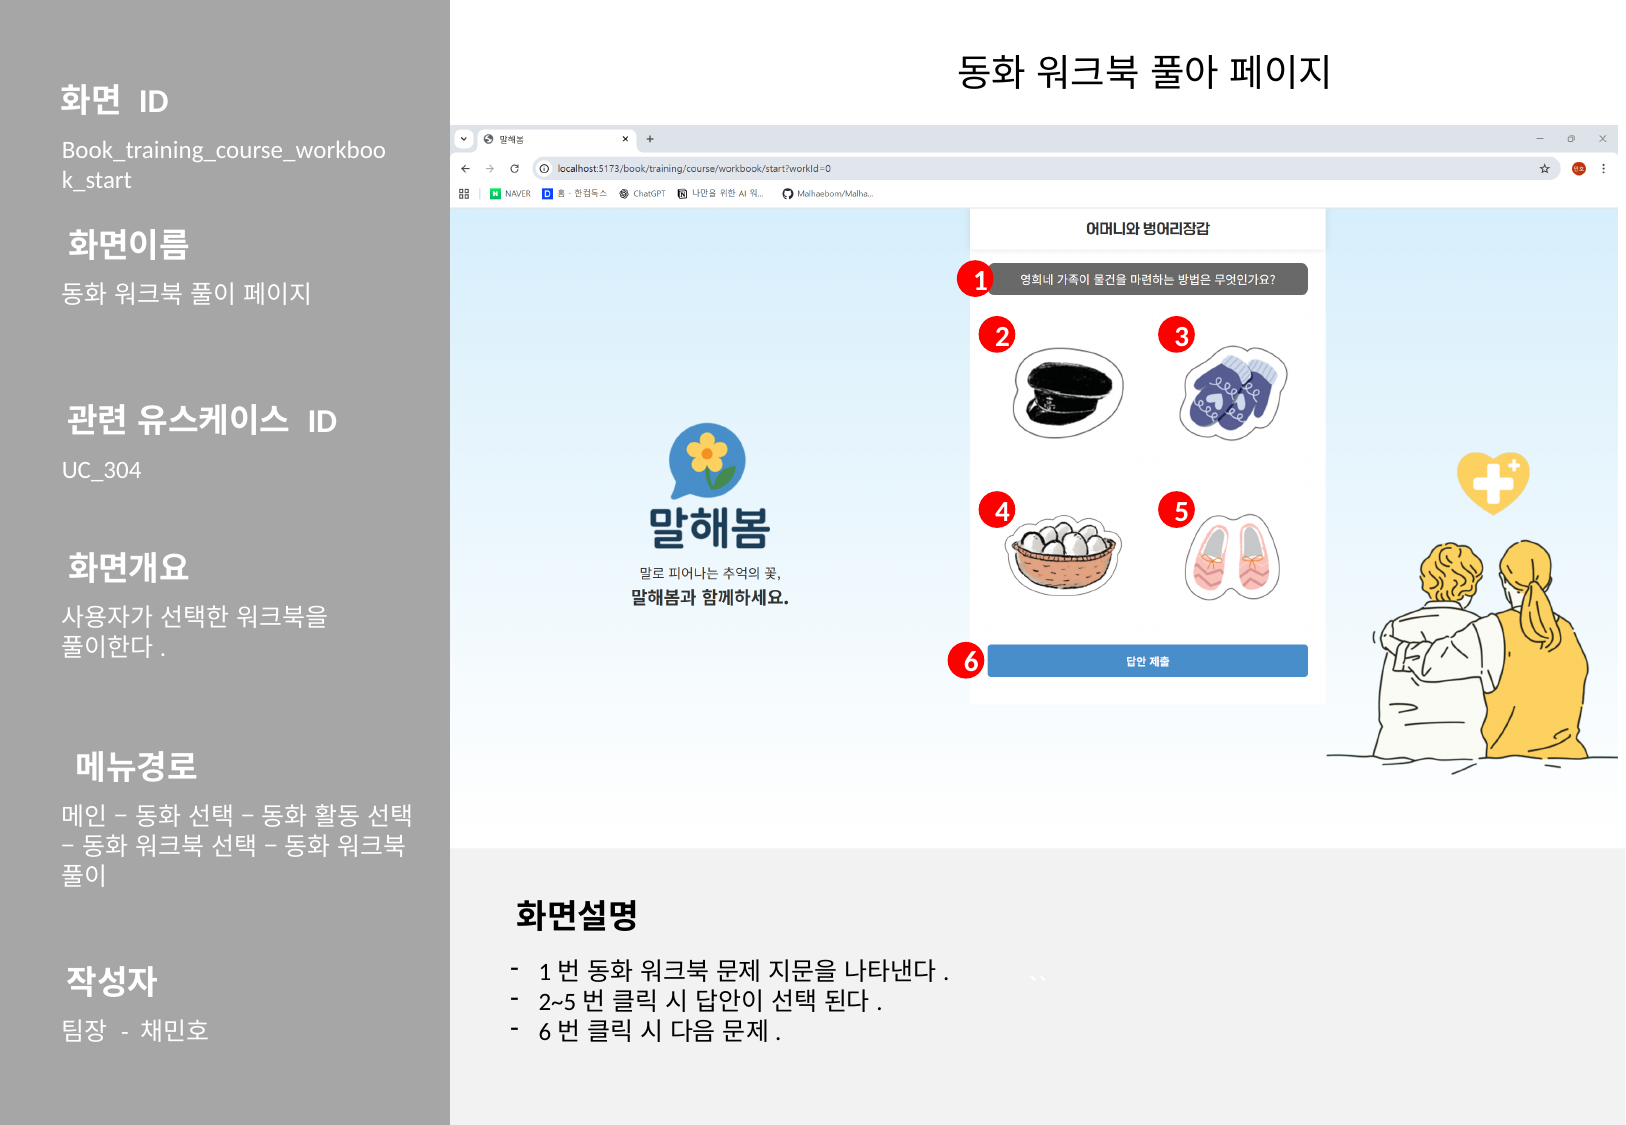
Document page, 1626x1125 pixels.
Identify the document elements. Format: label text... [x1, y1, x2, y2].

text_box 동화 워크북 풀아 페이지 [942, 41, 1349, 101]
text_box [46, 70, 404, 202]
text_box `` [450, 848, 1625, 1125]
text_box 1번 동화 워크북 문제 지문을 나타낸다. 2~5번 클릭 시 답안이 선택 된다. 6번 클릭 시 다음 문제. [495, 948, 1593, 1054]
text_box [46, 539, 404, 671]
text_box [46, 953, 404, 1055]
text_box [46, 738, 437, 900]
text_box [46, 390, 404, 492]
text_box [0, 0, 450, 1125]
text_box 화면설명 [501, 887, 654, 943]
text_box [46, 215, 404, 317]
picture [449, 125, 1618, 824]
